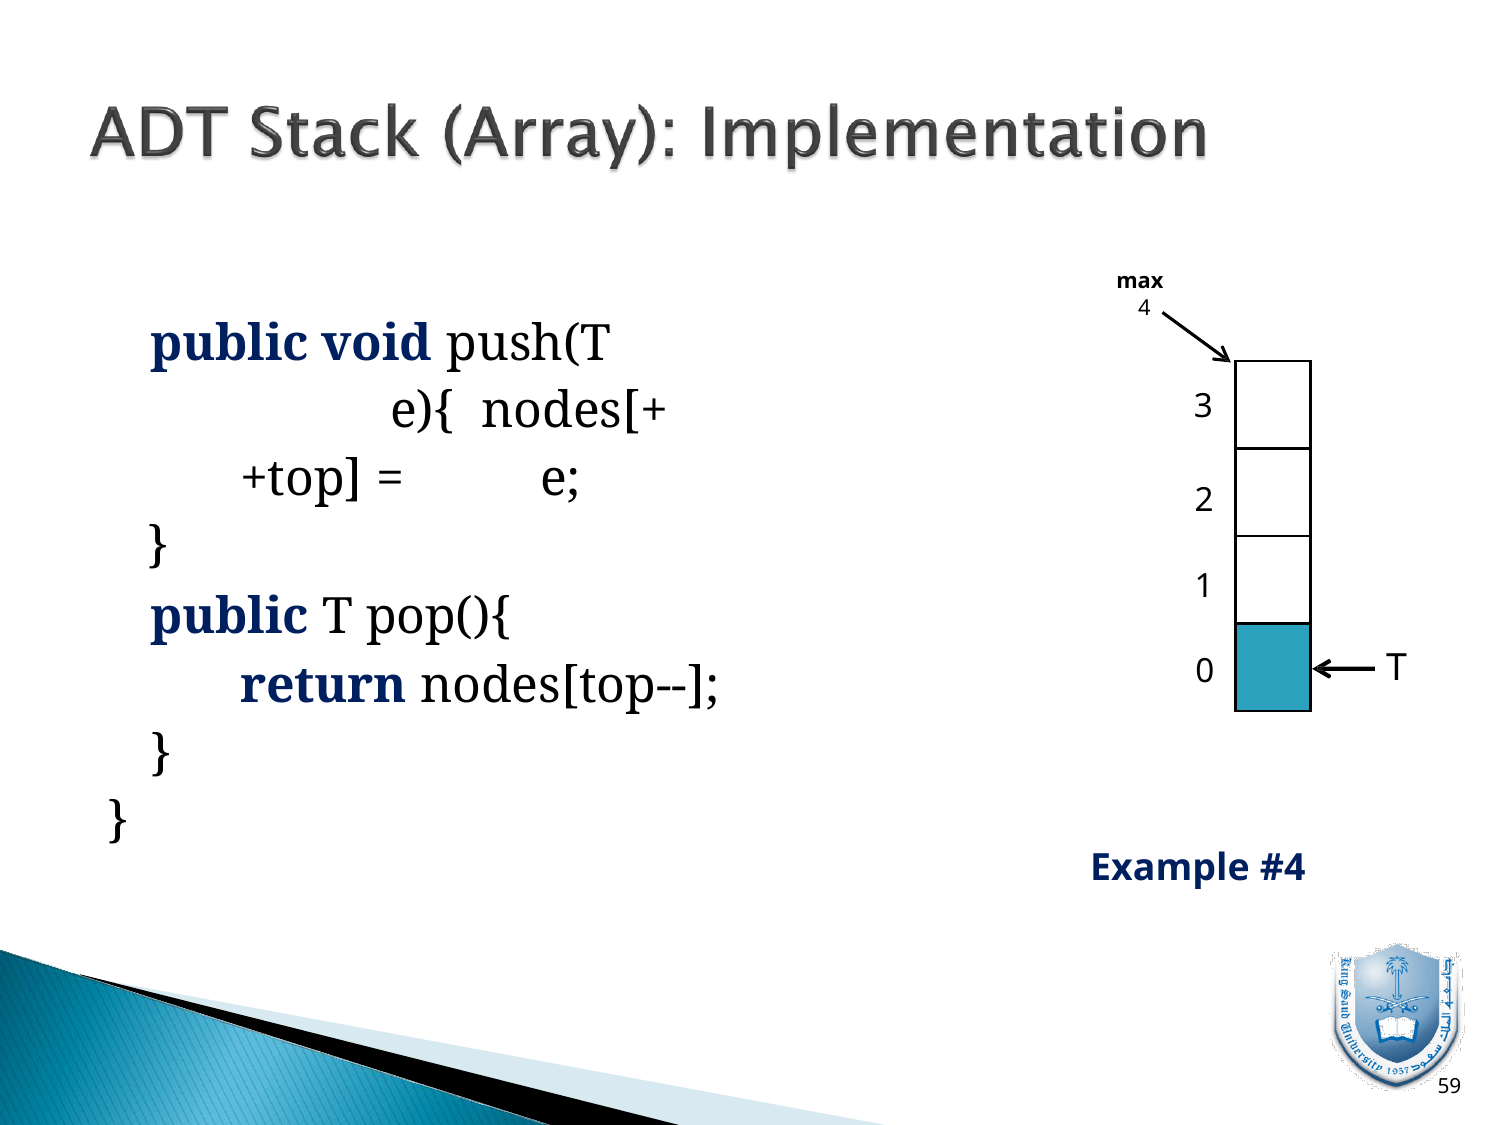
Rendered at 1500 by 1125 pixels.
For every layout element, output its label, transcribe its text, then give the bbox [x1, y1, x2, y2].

text_box T [1383, 642, 1412, 688]
text_box [1312, 659, 1375, 679]
picture [0, 948, 558, 1125]
text_box Example #4 [1088, 842, 1307, 888]
table_header [1237, 362, 1309, 447]
text_box [44, 75, 1275, 186]
table_cell [1237, 537, 1309, 622]
text_box 0 [1193, 649, 1219, 690]
title public void push(T e){ nodes[++top] = e; } [147, 302, 706, 574]
slide_number 10 [1433, 1079, 1468, 1125]
text_box public T pop(){ return nodes[top--]; } } [105, 583, 744, 848]
text_box [1165, 312, 1231, 363]
table_cell [1237, 450, 1309, 535]
table_cell [1237, 625, 1309, 710]
text_box max 4 [1114, 266, 1165, 320]
text_box [1328, 940, 1465, 1091]
text_box 1 [1192, 563, 1218, 604]
text_box 3 [1191, 384, 1217, 425]
text_box 2 [1192, 478, 1218, 519]
